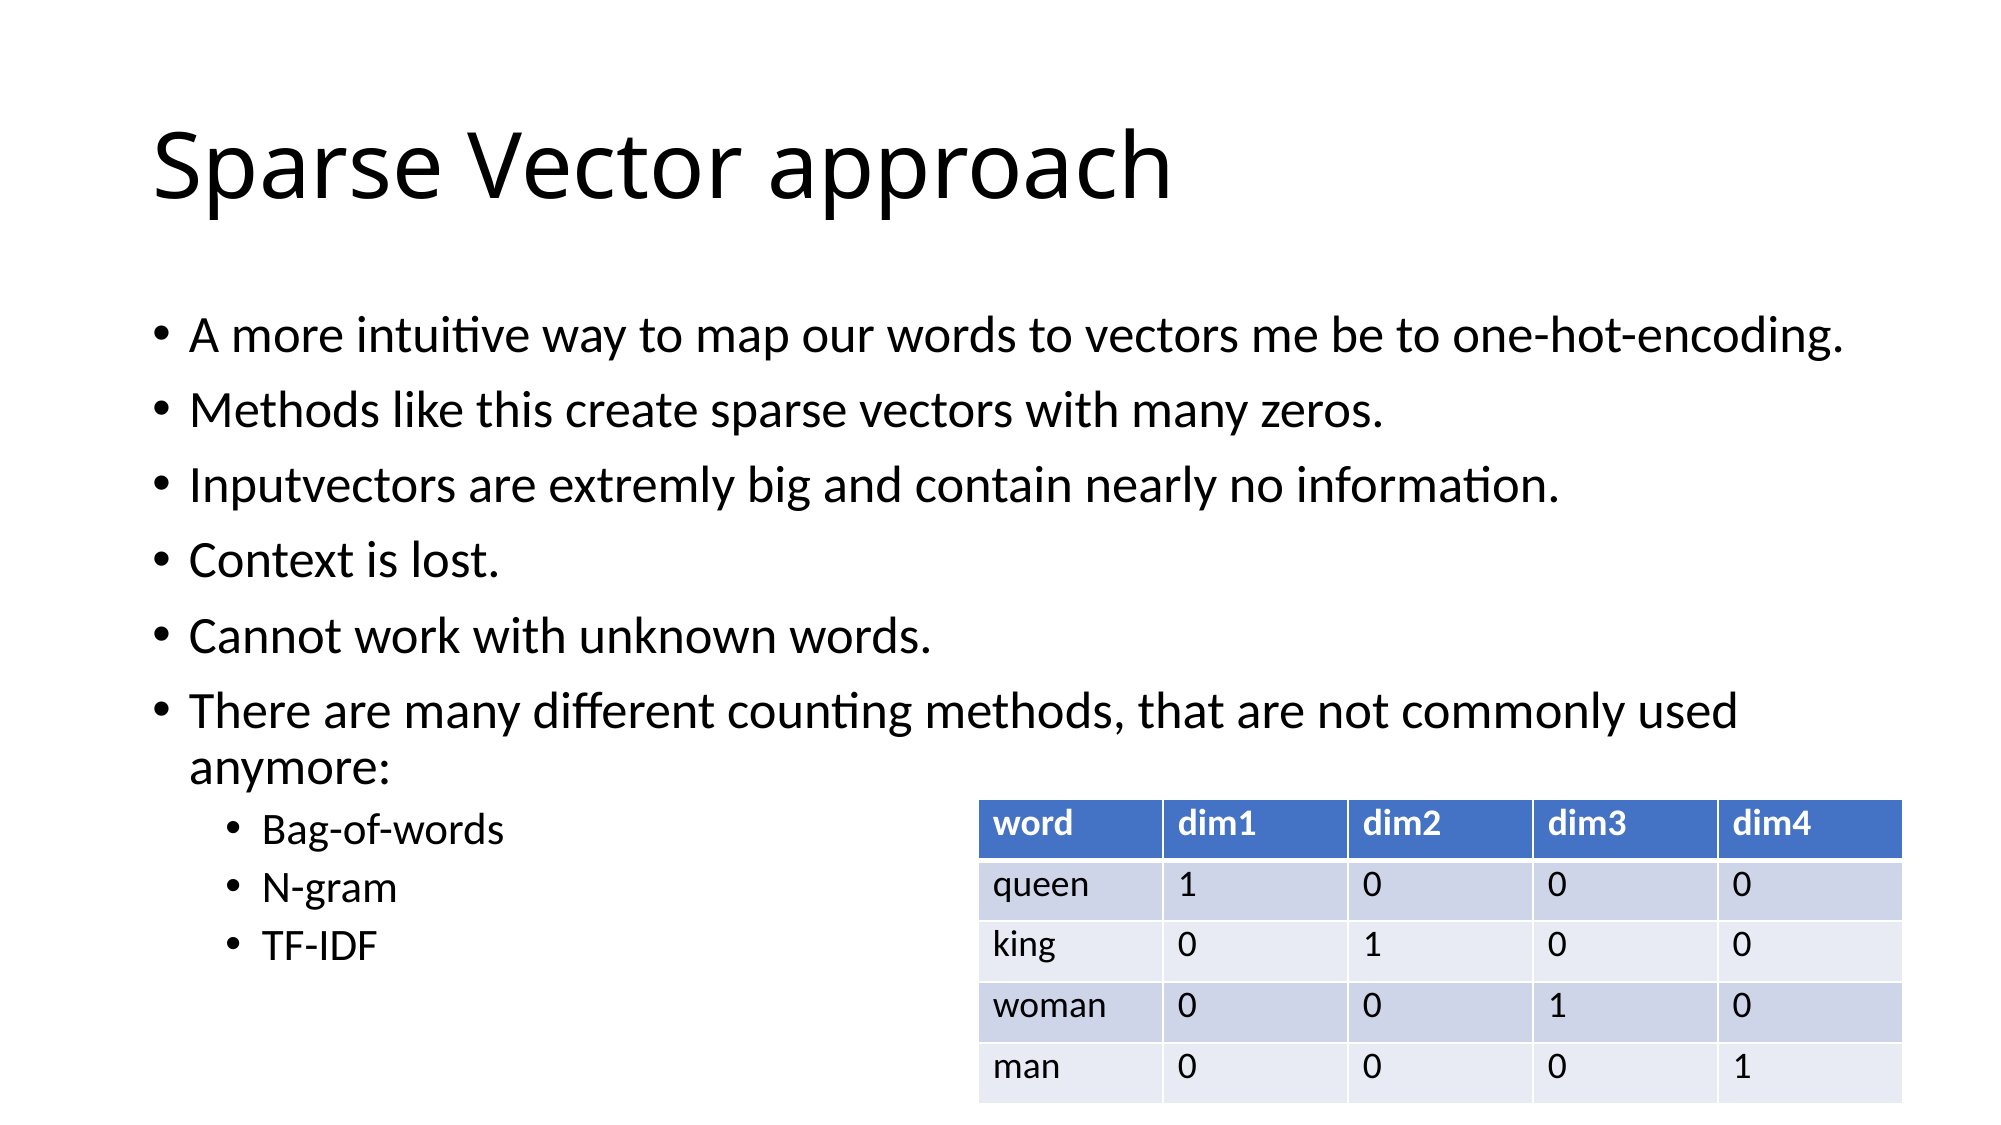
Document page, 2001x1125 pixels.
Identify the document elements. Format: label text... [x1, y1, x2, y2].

table_cell 0 [1534, 1044, 1717, 1103]
table_cell man [979, 1044, 1162, 1103]
table_cell 1 [1719, 1044, 1902, 1103]
table_cell 0 [1534, 922, 1717, 981]
table_cell 0 [1164, 922, 1347, 981]
table_cell 0 [1349, 983, 1532, 1042]
table_cell 0 [1164, 1044, 1347, 1103]
table_header word [979, 800, 1162, 858]
table_cell 1 [1349, 922, 1532, 981]
table_header dim2 [1349, 800, 1532, 858]
title Sparse Vector approach [137, 59, 1863, 278]
table_cell 0 [1349, 1044, 1532, 1103]
table_cell 0 [1719, 922, 1902, 981]
table_cell 1 [1164, 863, 1347, 920]
table_header dim3 [1534, 800, 1717, 858]
table_cell woman [979, 983, 1162, 1042]
list A more intuitive way to map our words to vectors me be to one-hot-encoding. Methods like this create sparse vectors with many zeros. Inputvectors are extremly big and contain nearly no information. Context is lost. Cannot work with unknown words. There are many different counting methods, that are not commonly used anymore: Bag-of-words N-gram TF-IDF [137, 299, 1863, 1014]
table_cell 0 [1719, 863, 1902, 920]
table_cell 1 [1534, 983, 1717, 1042]
table_cell queen [979, 863, 1162, 920]
table_cell king [979, 922, 1162, 981]
table_header dim4 [1719, 800, 1902, 858]
table_cell 0 [1164, 983, 1347, 1042]
table_cell 0 [1534, 863, 1717, 920]
table_cell 0 [1349, 863, 1532, 920]
table_cell 0 [1719, 983, 1902, 1042]
table_header dim1 [1164, 800, 1347, 858]
